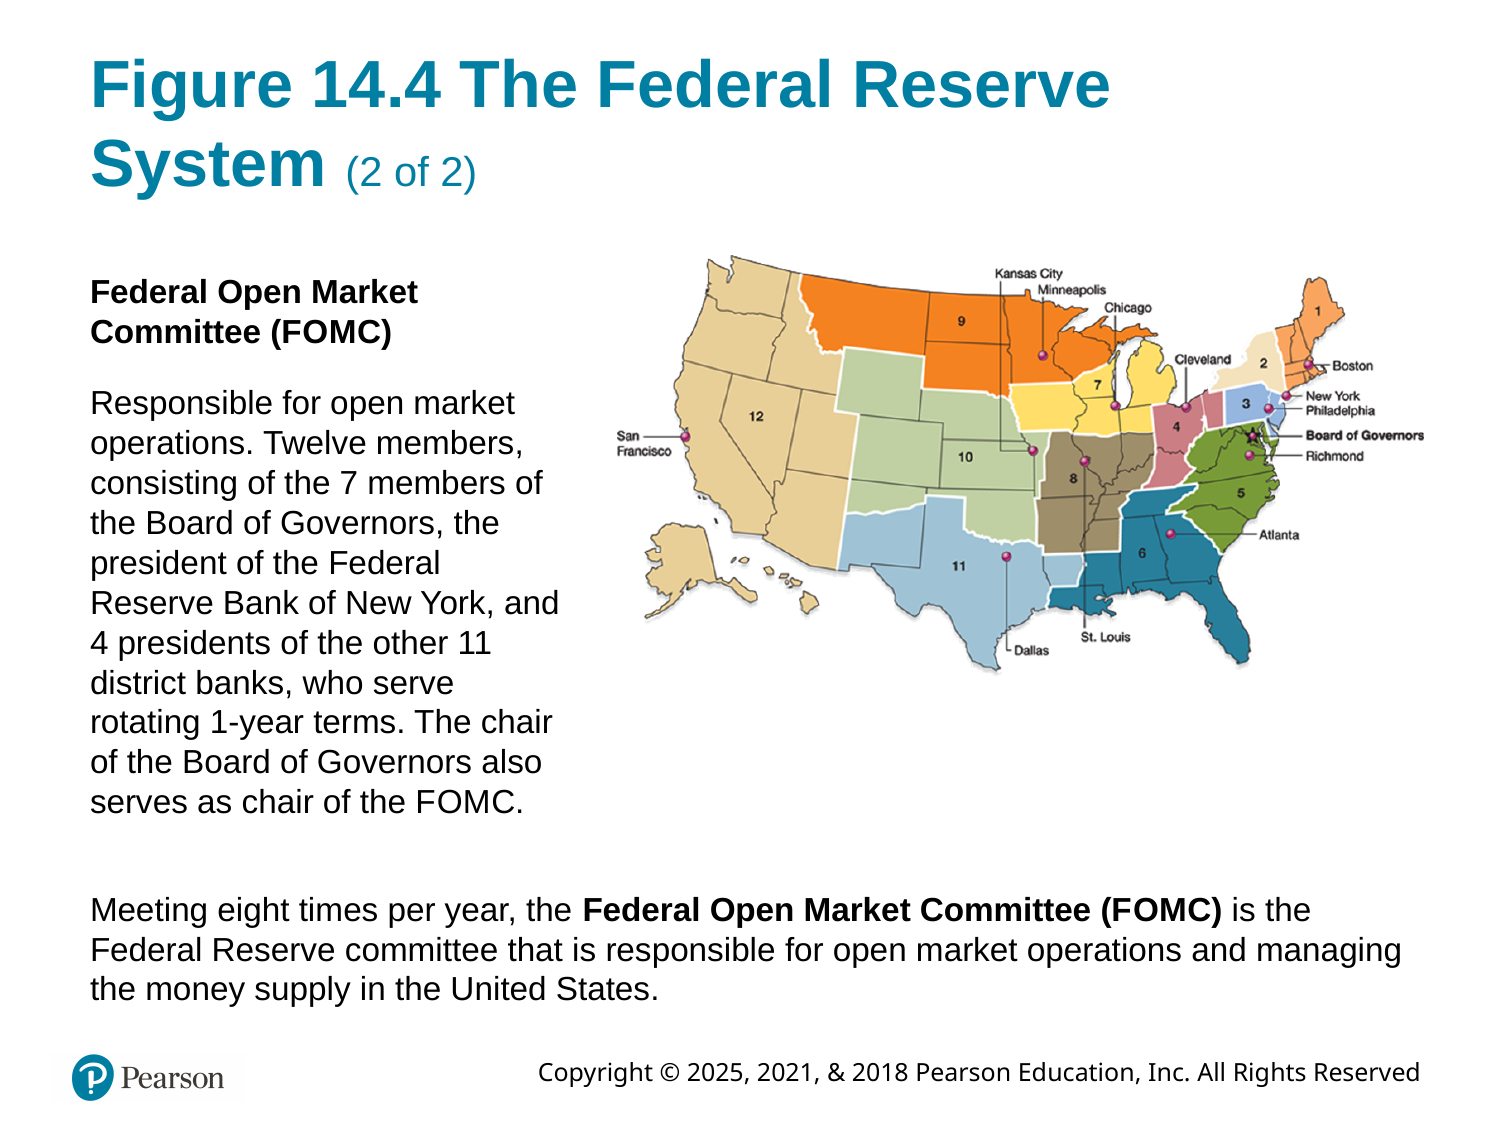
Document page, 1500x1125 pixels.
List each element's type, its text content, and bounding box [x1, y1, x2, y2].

list Federal Open Market Committee (F O M C) Responsible for open market operations. Twelve members, consisting of the 7 members of the Board of Governors, the president of the Federal Reserve Bank of New York, and 4 presidents of the other 11 district banks, who serve rotating 1-year terms. The chair of the Board of Governors also serves as chair of the F O M C. [75, 255, 585, 850]
picture [616, 254, 1424, 682]
title Figure 14.4 The Federal Reserve System (2 of 2) [75, 35, 1200, 216]
picture [51, 1053, 245, 1102]
list Meeting eight times per year, the Federal Open Market Committee (F O M C) is the Federal Reserve committee that is responsible for open market operations and managing the money supply in the United States. [75, 872, 1425, 1024]
